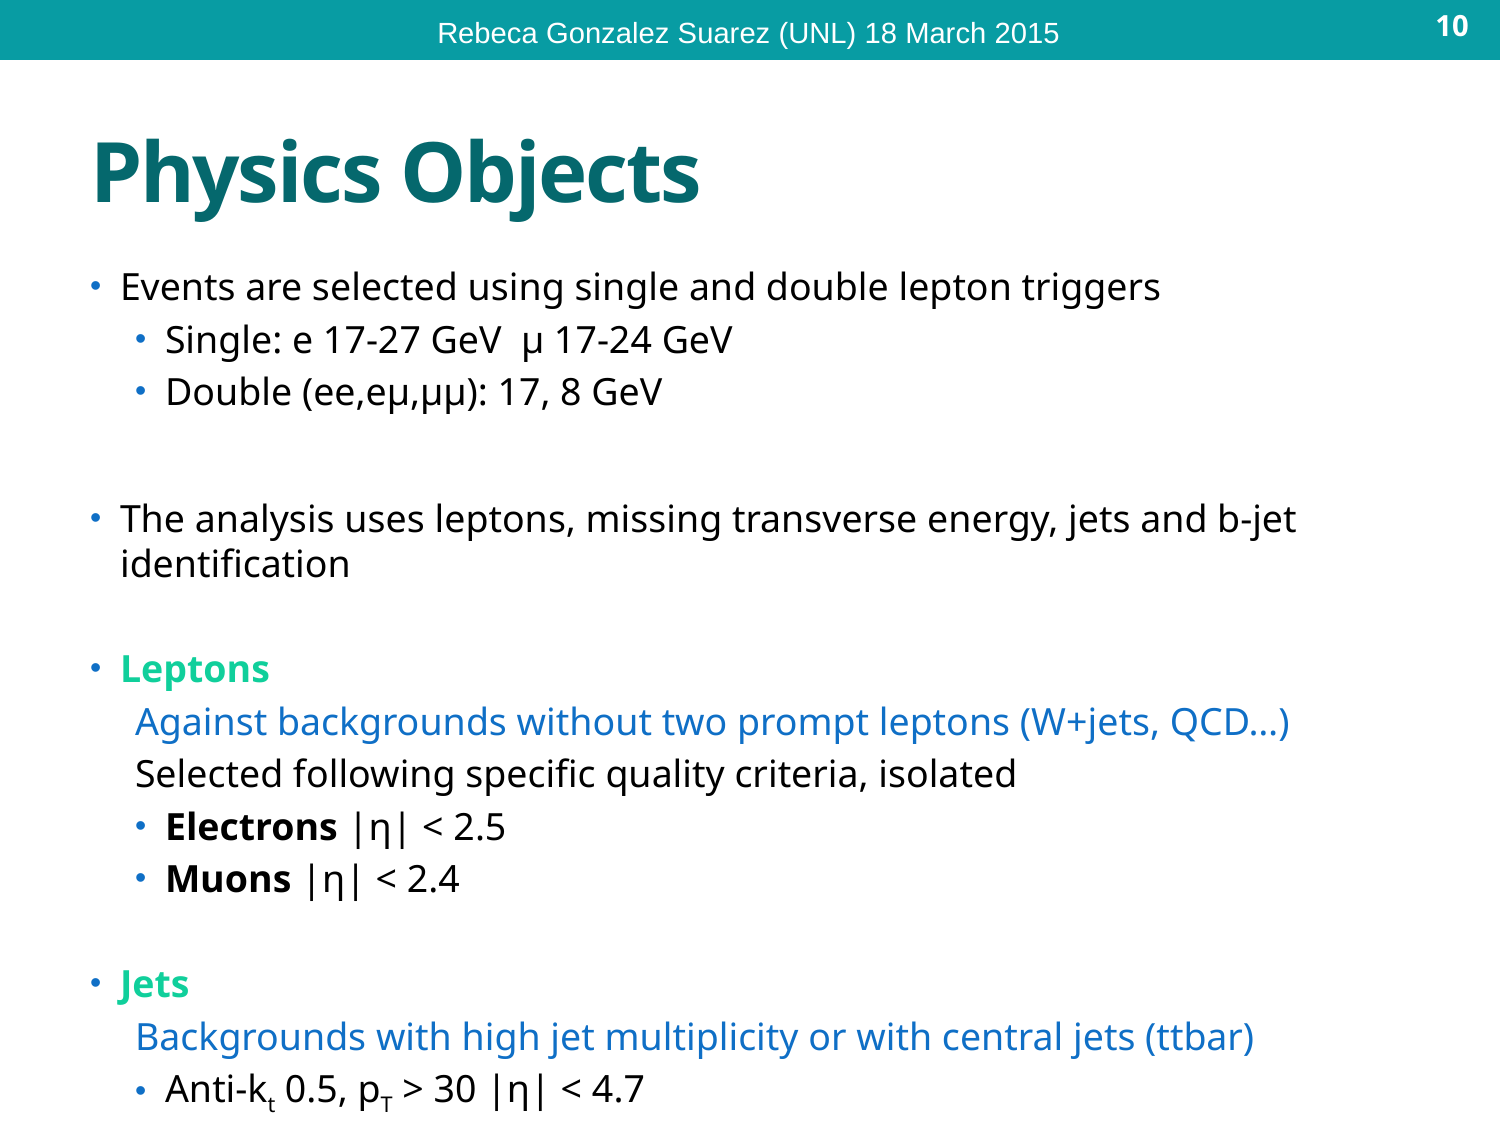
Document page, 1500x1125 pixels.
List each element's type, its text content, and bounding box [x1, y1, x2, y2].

footer Rebeca Gonzalez Suarez (UNL) 18 March 2015 [0, 3, 1500, 60]
list Events are selected using single and double lepton triggers Single: e 17-27 GeV µ 17-24 GeV Double (ee,eµ,µµ): 17, 8 GeV The analysis uses leptons, missing transverse energy, jets and b-jet identification Leptons Against backgrounds without two prompt leptons (W+jets, QCD…) Selected following specific quality criteria, isolated Electrons |η| < 2.5 Muons |η| < 2.4 Jets Backgrounds with high jet multiplicity or with central jets (ttbar) Anti-kt 0.5, pT > 30 |η| < 4.7 [75, 255, 1425, 1056]
slide_number 10 [1308, 0, 1484, 55]
title Physics Objects [75, 87, 1425, 250]
